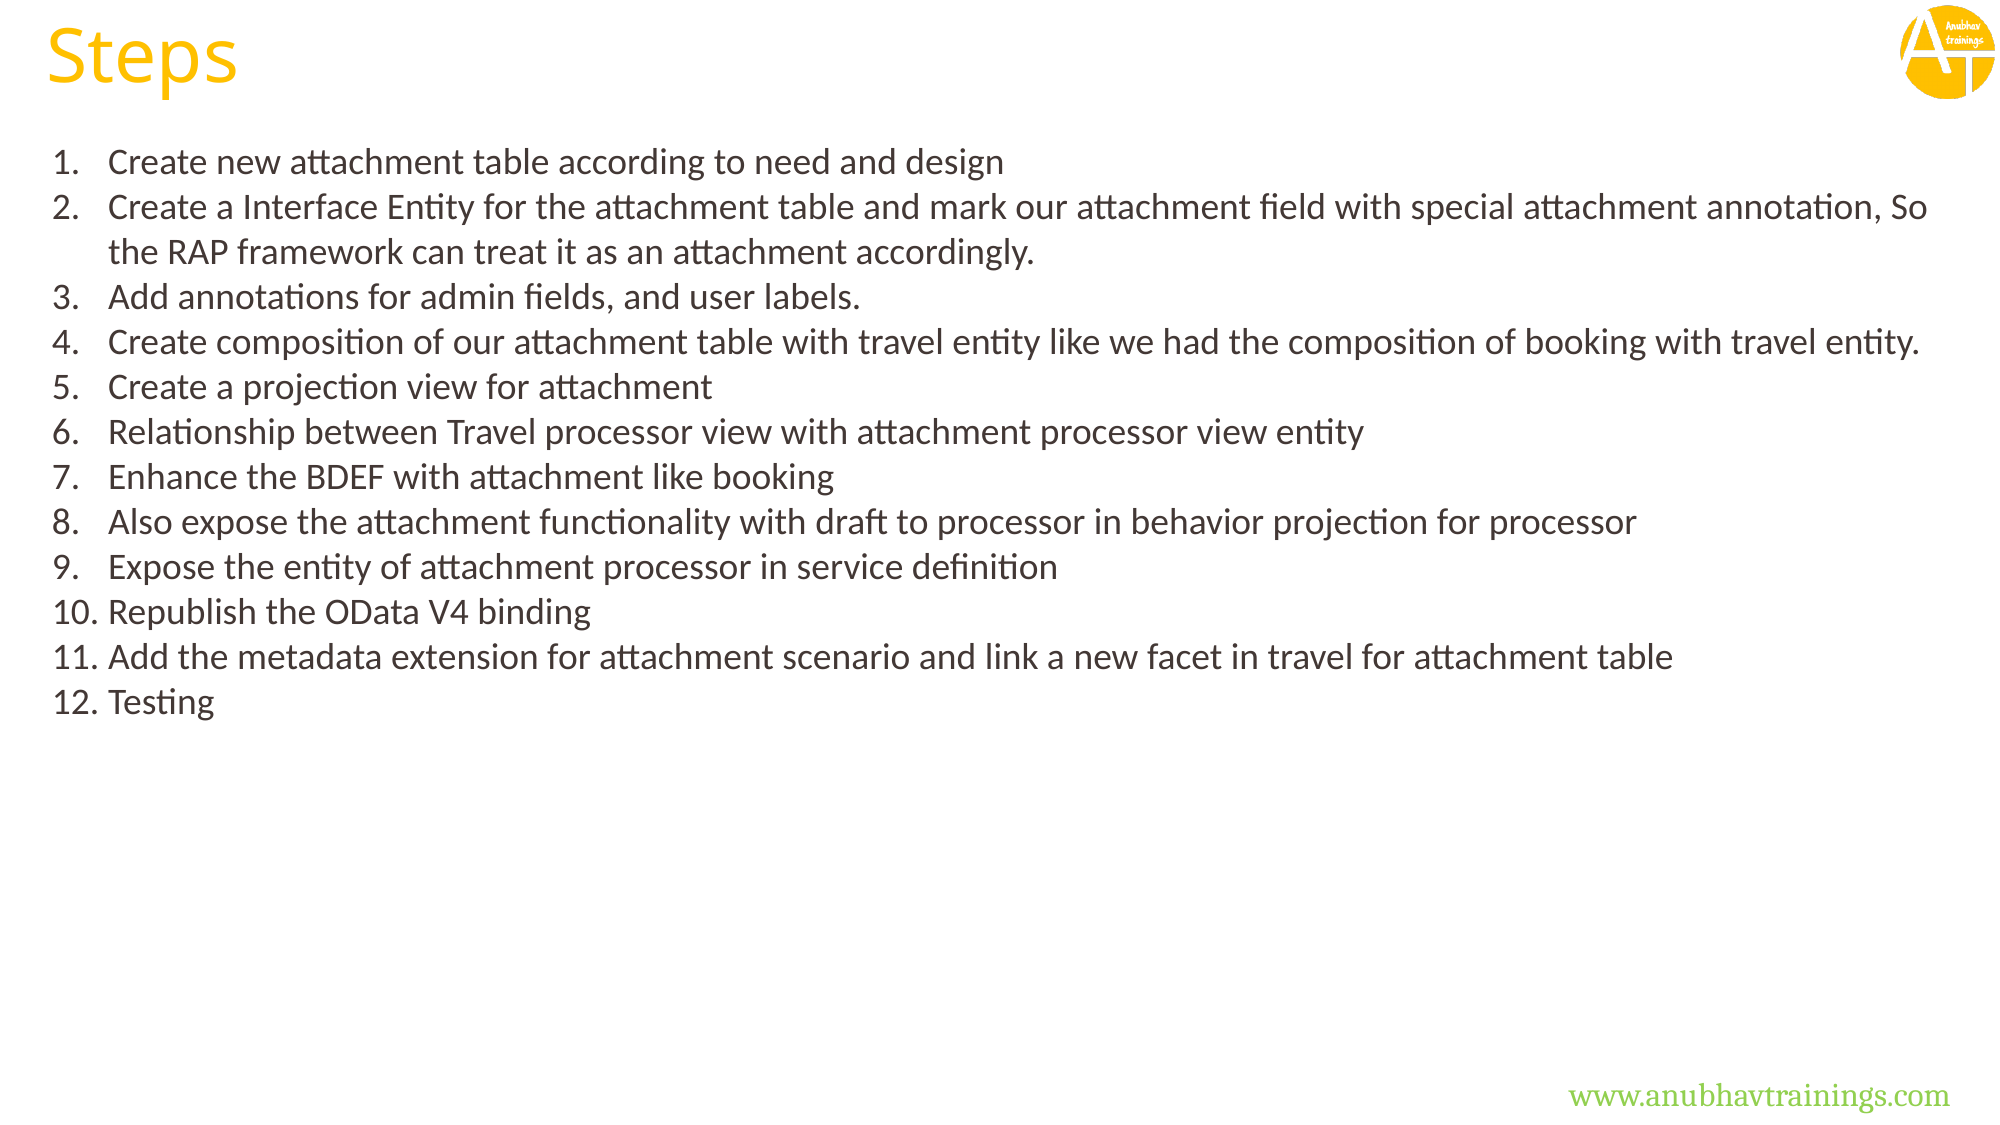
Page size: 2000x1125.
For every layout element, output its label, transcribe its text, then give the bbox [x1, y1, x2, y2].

text_box Create new attachment table according to need and design Create a Interface Entity for the attachment table and mark our attachment field with special attachment annotation, So the RAP framework can treat it as an attachment accordingly. Add annotations for admin fields, and user labels. Create composition of our attachment table with travel entity like we had the composition of booking with travel entity. Create a projection view for attachment Relationship between Travel processor view with attachment processor view entity Enhance the BDEF with attachment like booking Also expose the attachment functionality with draft to processor in behavior projection for processor Expose the entity of attachment processor in service definition Republish the OData V4 binding Add the metadata extension for attachment scenario and link a new facet in travel for attachment table Testing [36, 129, 1974, 730]
text_box Steps [31, 0, 1874, 105]
picture [1891, 0, 2000, 107]
text_box www.anubhavtrainings.com [1554, 1065, 2000, 1121]
